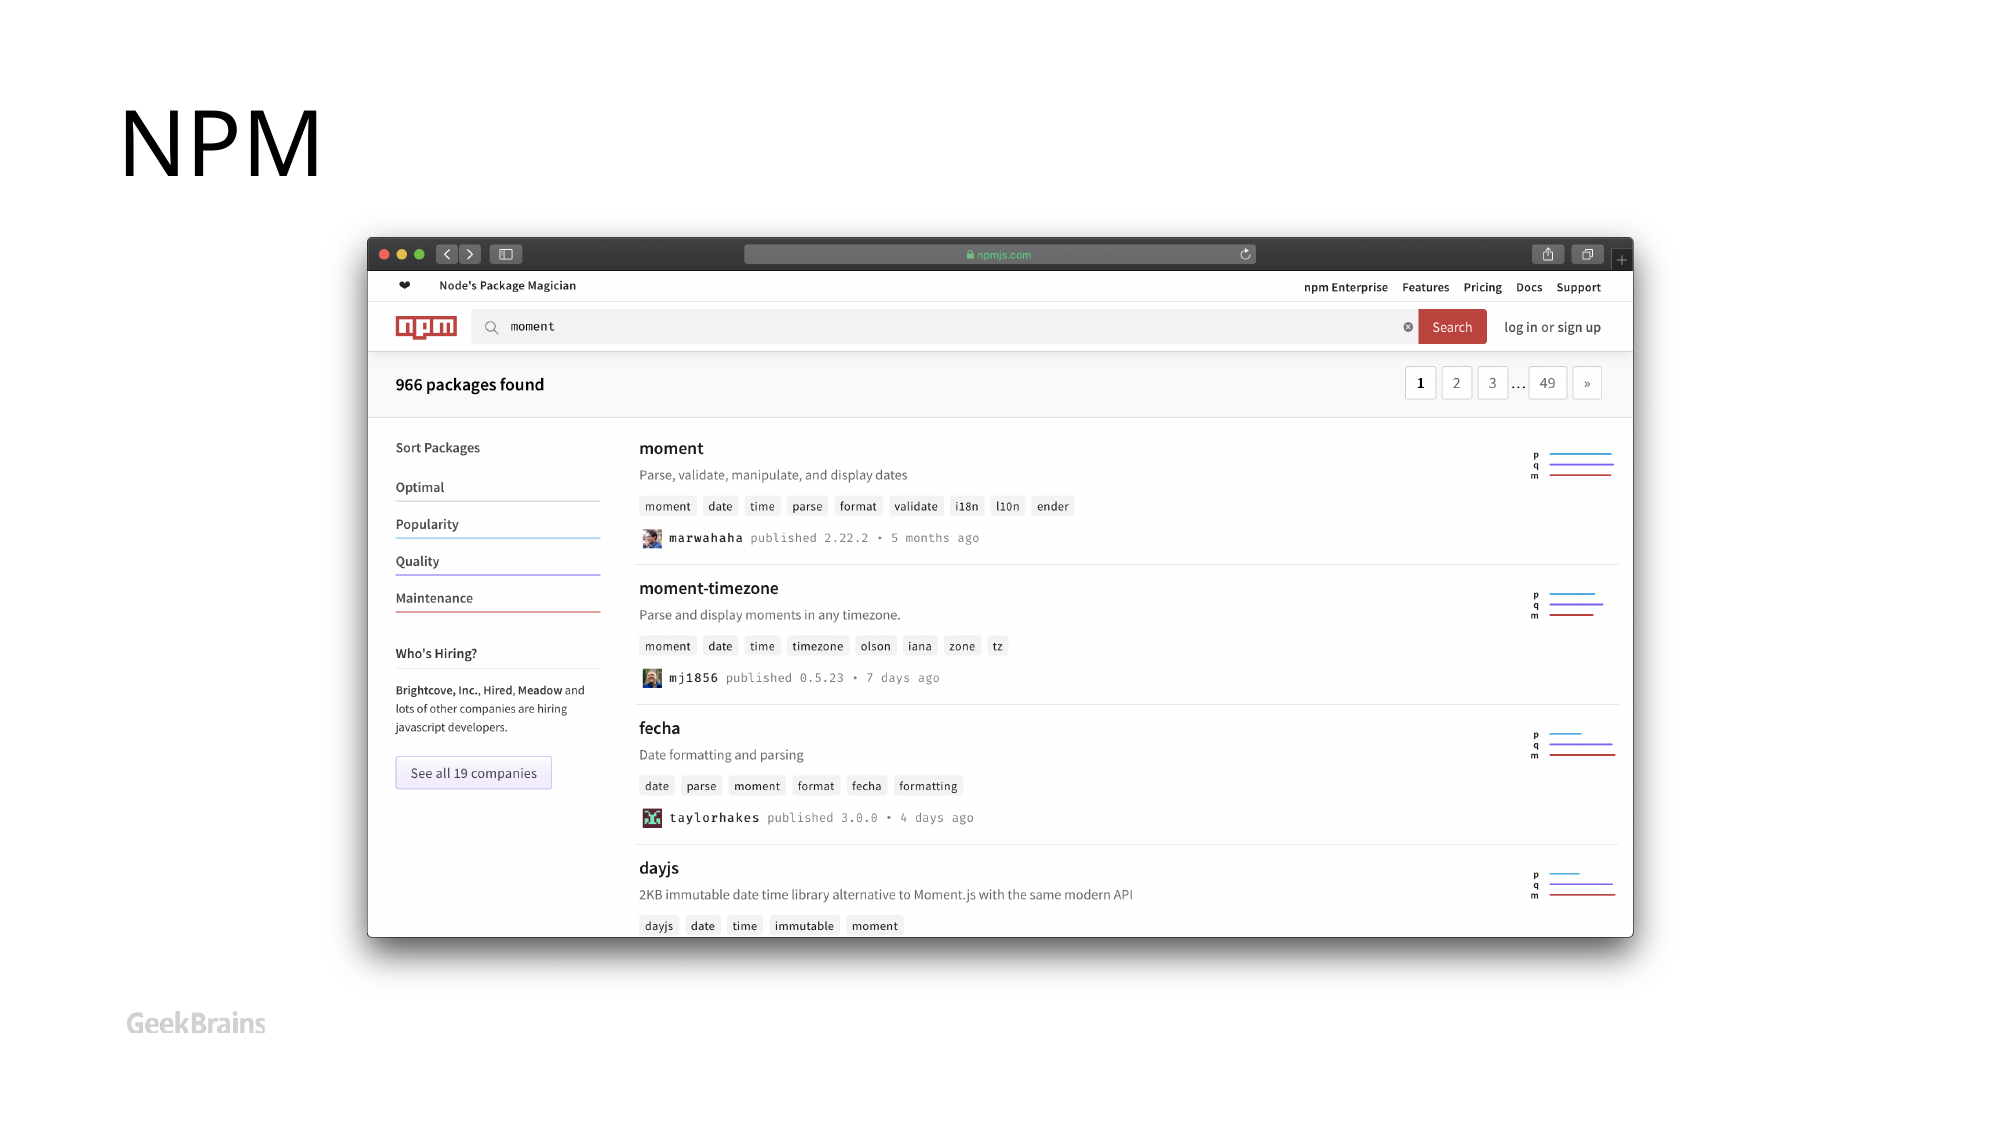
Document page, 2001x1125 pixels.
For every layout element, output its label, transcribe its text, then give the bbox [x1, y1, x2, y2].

picture [318, 204, 1682, 1002]
title NPM [102, 75, 1876, 205]
